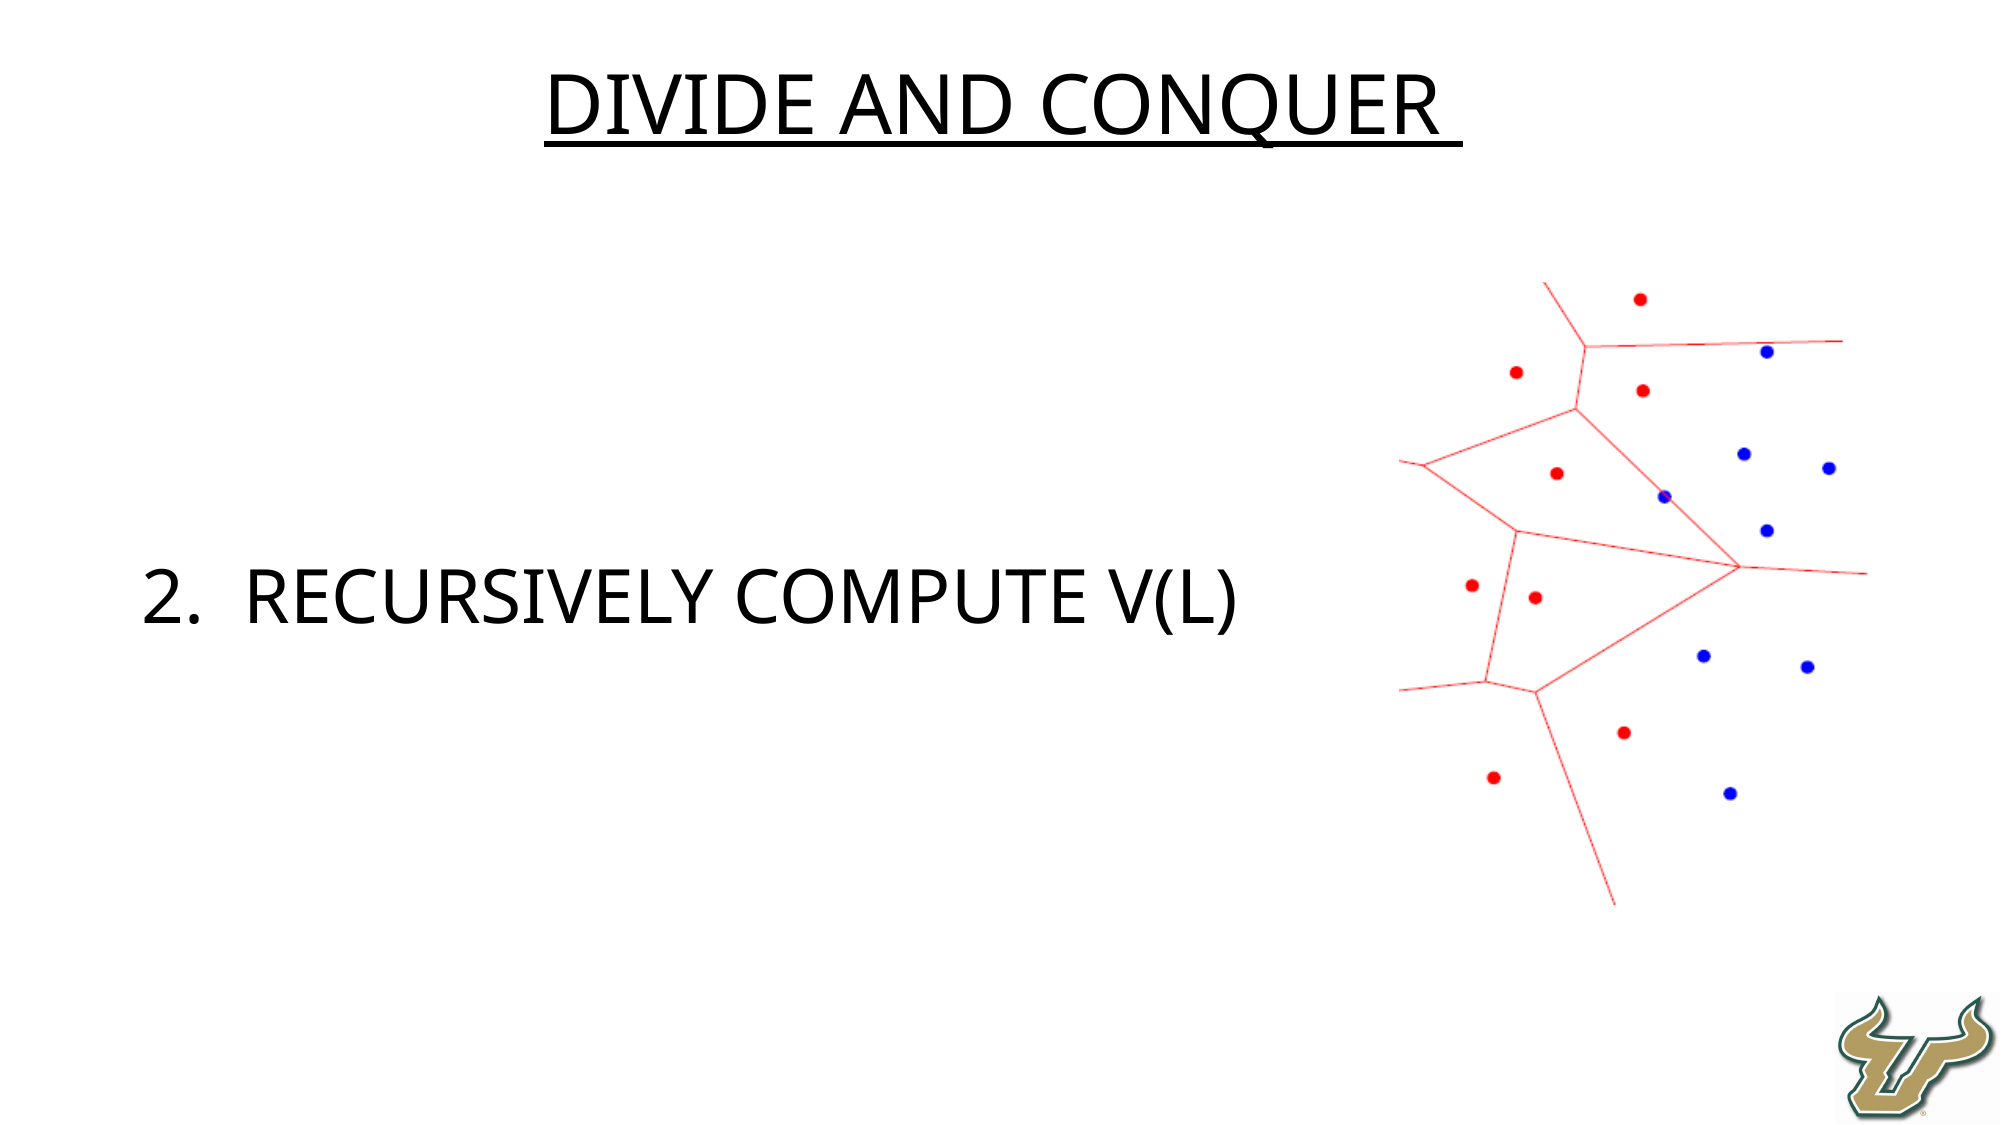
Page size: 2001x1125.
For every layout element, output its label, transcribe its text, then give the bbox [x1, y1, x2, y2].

picture [1835, 992, 2000, 1124]
list 2. Recursively compute V(L) [107, 197, 1893, 990]
list Divide and Conquer [261, 43, 1739, 172]
picture [1399, 282, 1893, 905]
